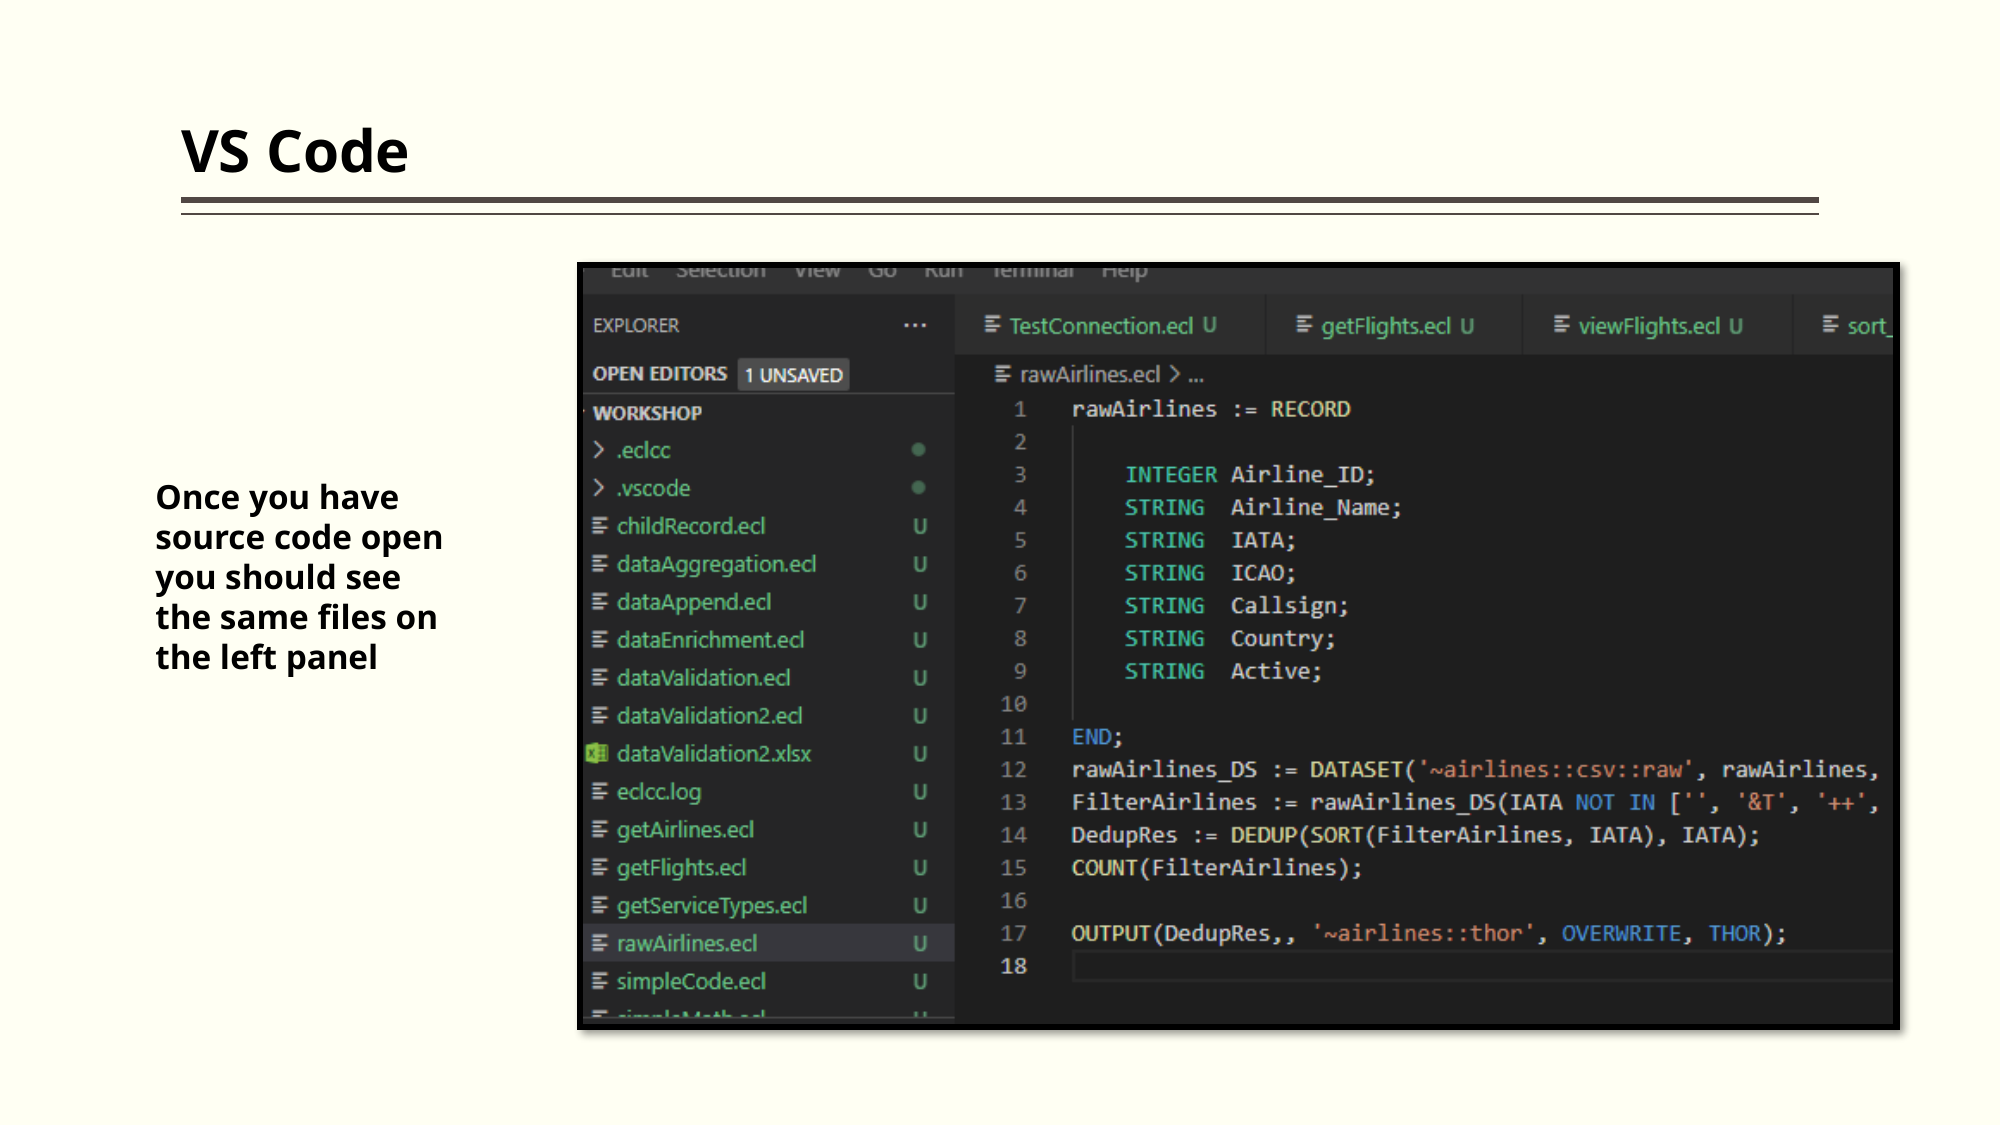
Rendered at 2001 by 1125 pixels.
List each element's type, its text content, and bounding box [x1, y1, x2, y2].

text_box Once you have source code open you should see the same files on the left panel [140, 469, 461, 684]
text_box [181, 226, 1451, 467]
picture [583, 267, 1894, 1024]
title VS Code [181, 12, 1819, 193]
